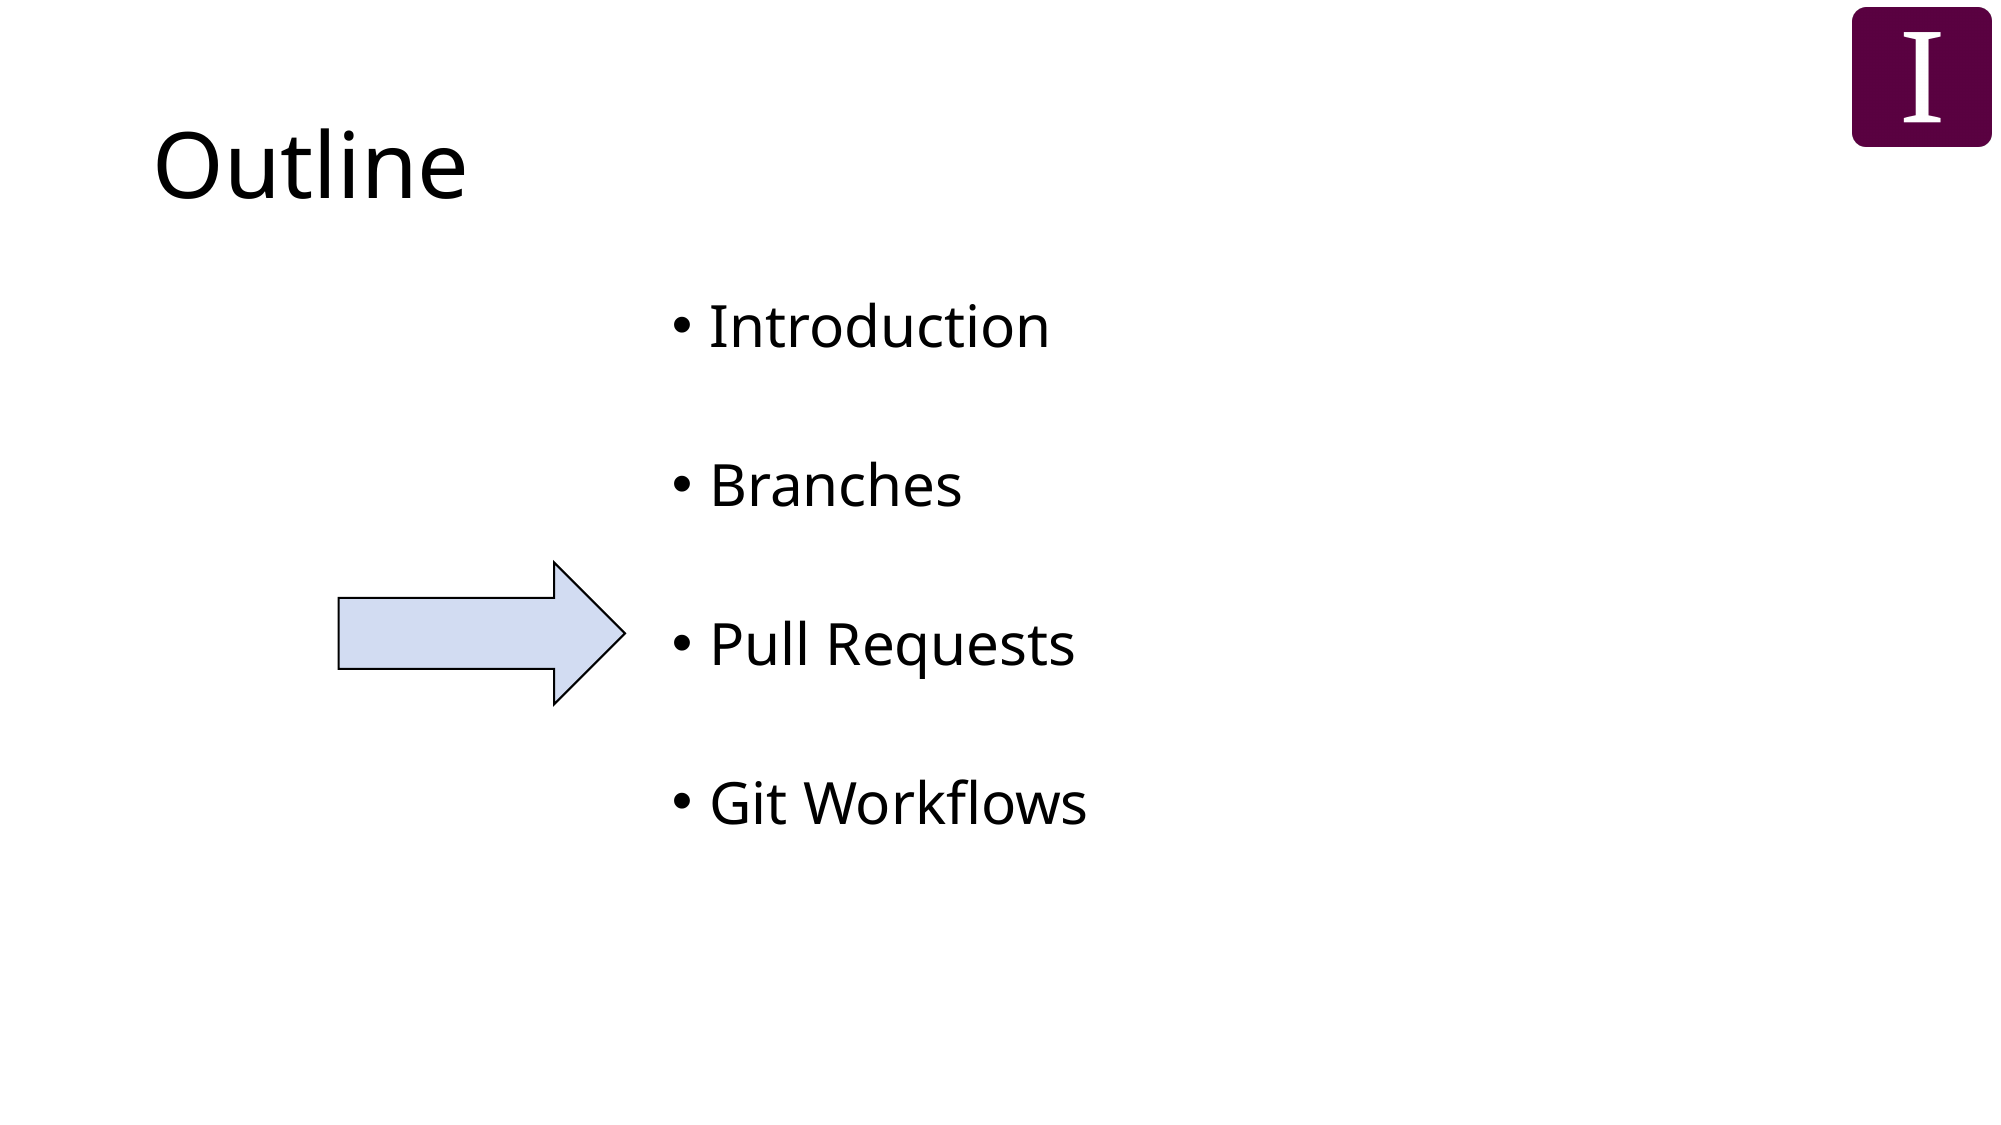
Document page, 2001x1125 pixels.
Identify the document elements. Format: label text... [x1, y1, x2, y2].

picture [1852, 7, 1992, 147]
title Outline [137, 59, 1863, 278]
text_box [337, 558, 628, 709]
list Introduction Branches Pull Requests Git Workflows [656, 212, 1895, 1005]
